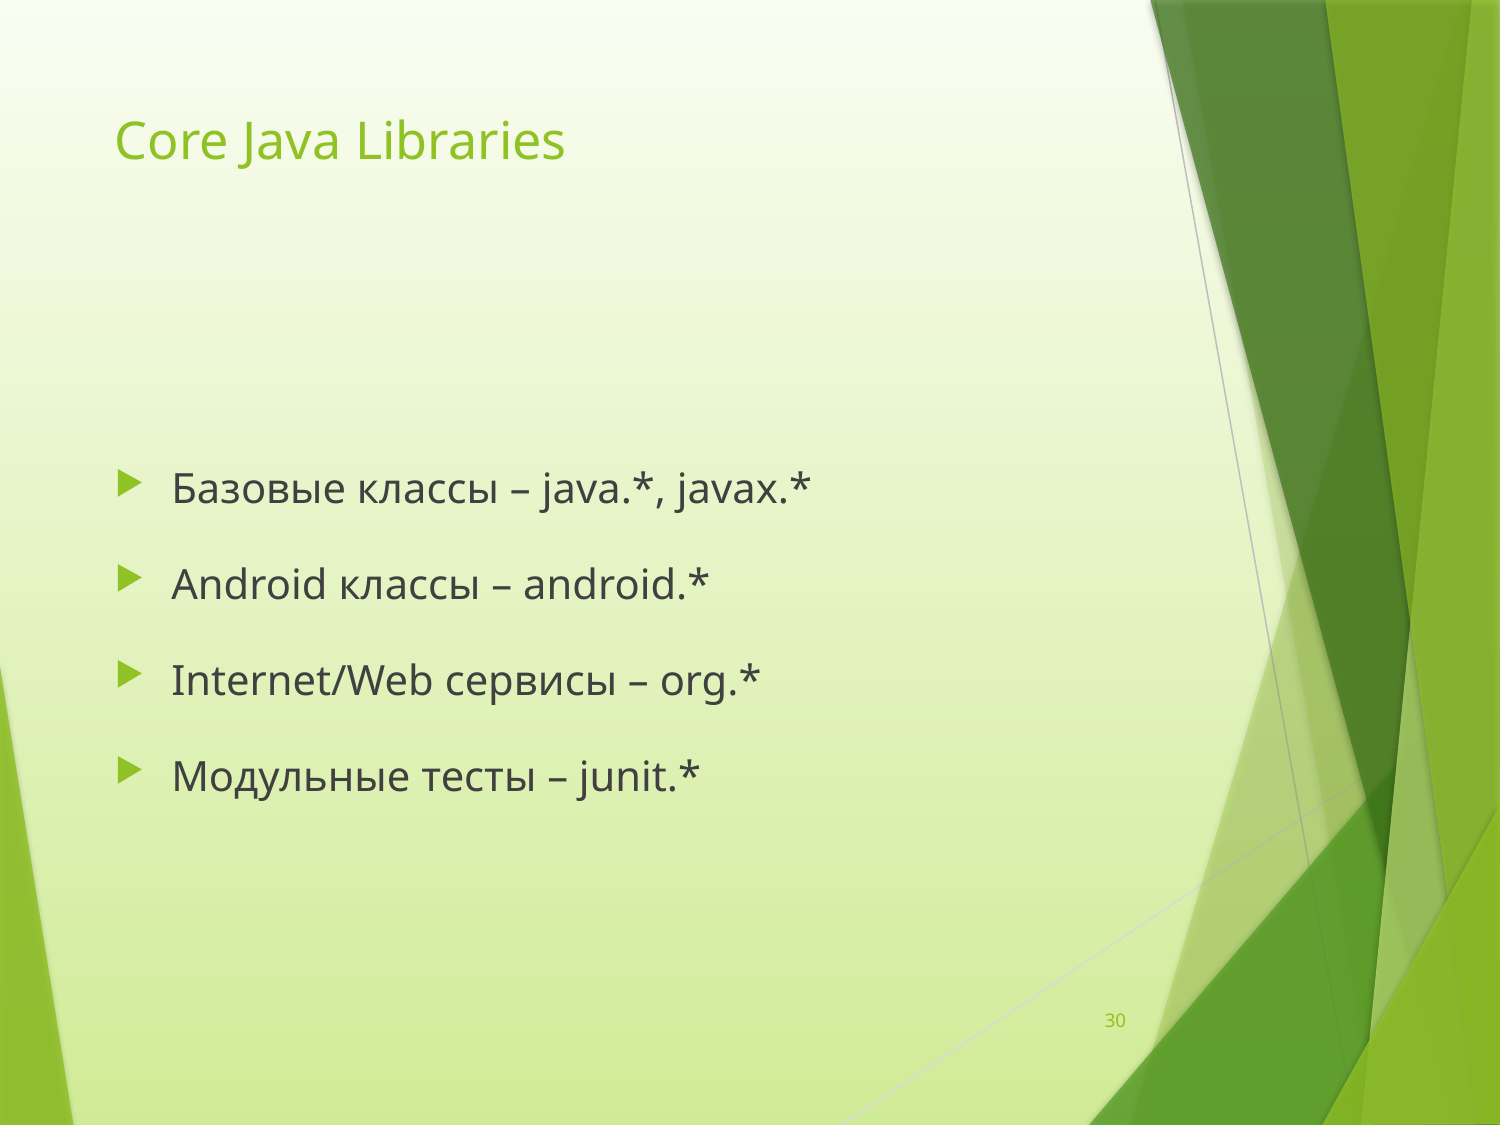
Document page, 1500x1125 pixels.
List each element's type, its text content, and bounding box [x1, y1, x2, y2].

list Базовые классы – java.*, javax.* Android классы – android.* Internet/Web сервисы – org.* Модульные тесты – junit.* [99, 246, 1142, 991]
title Core Java Libraries [99, 99, 1142, 211]
slide_number 30 [1057, 991, 1142, 1051]
